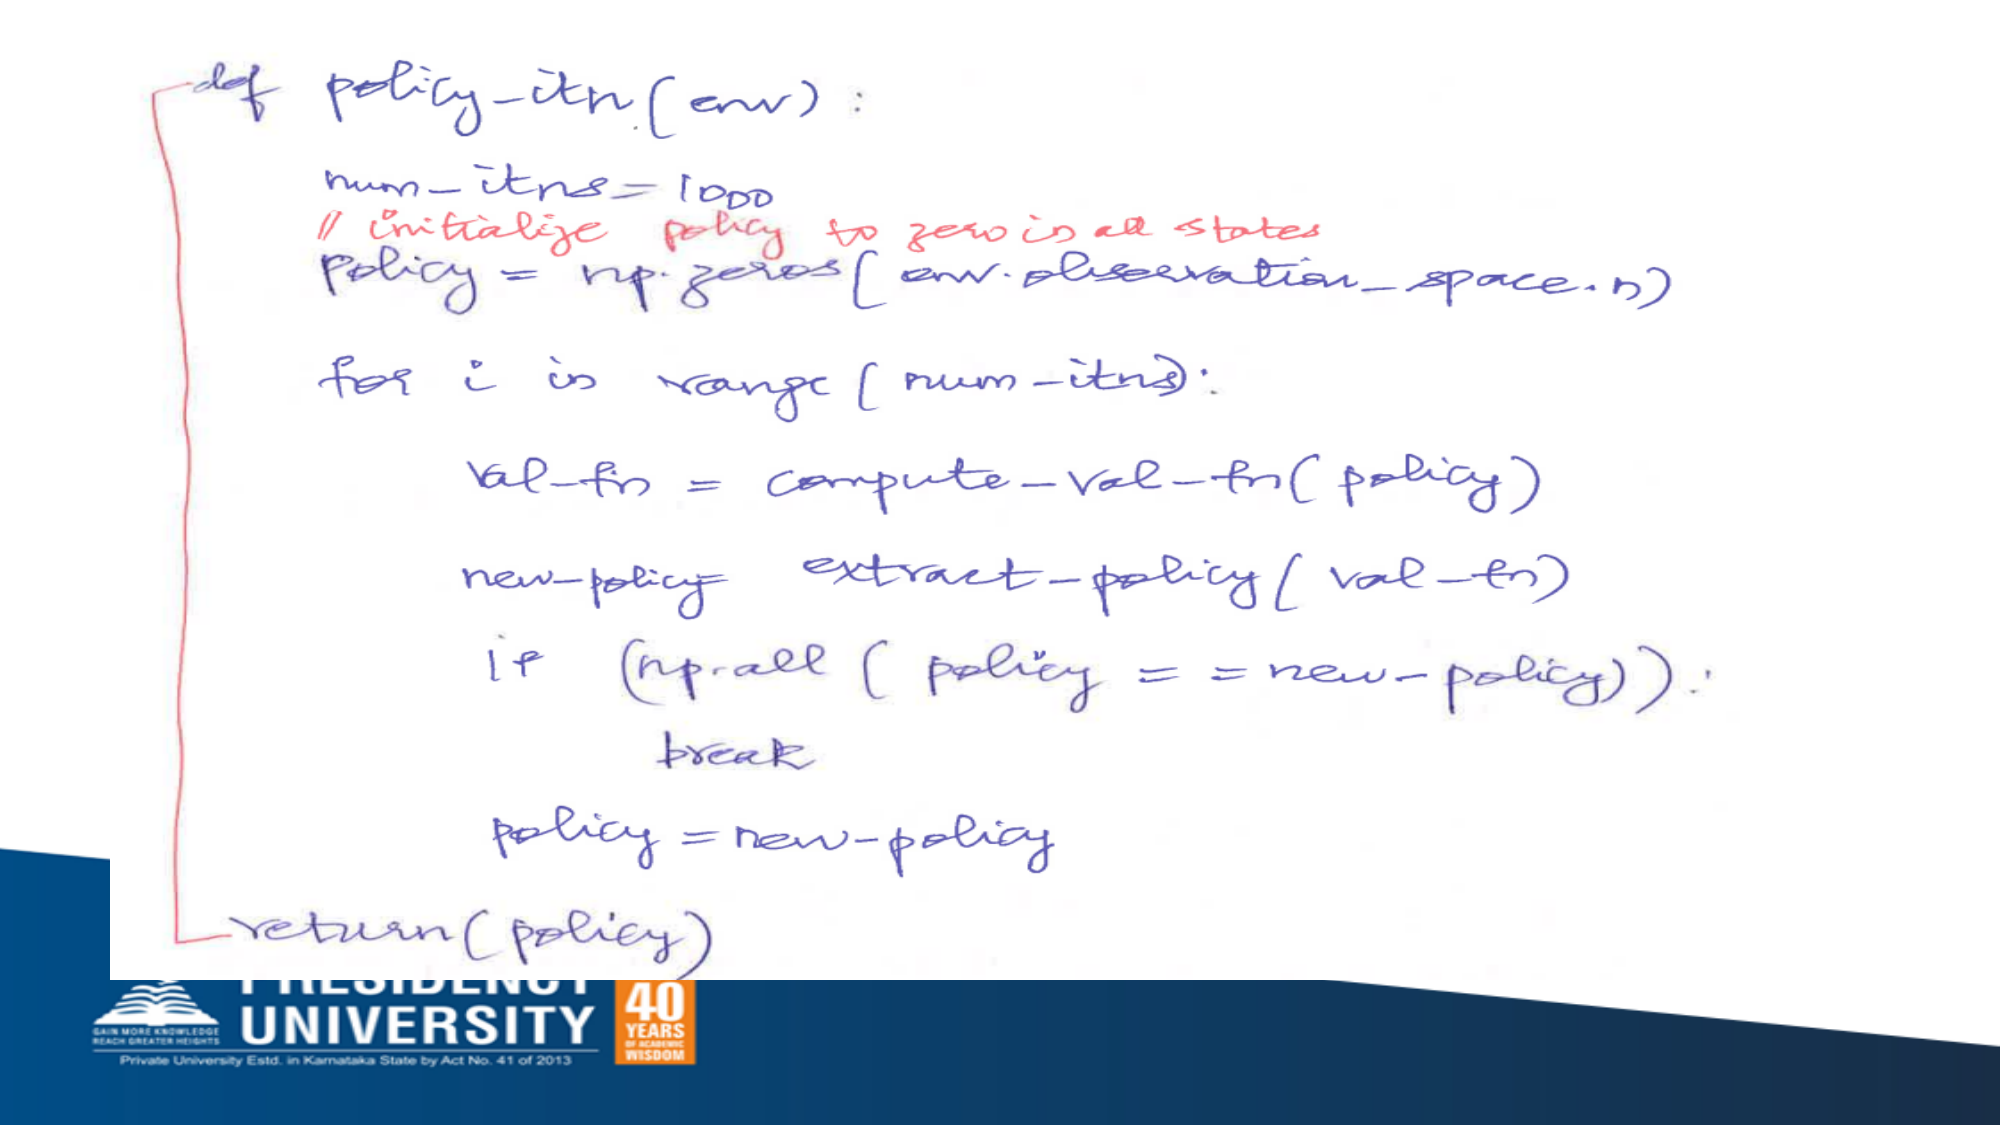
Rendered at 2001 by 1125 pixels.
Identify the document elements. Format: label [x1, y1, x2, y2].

list [110, 36, 1793, 980]
picture [0, 845, 2000, 1125]
